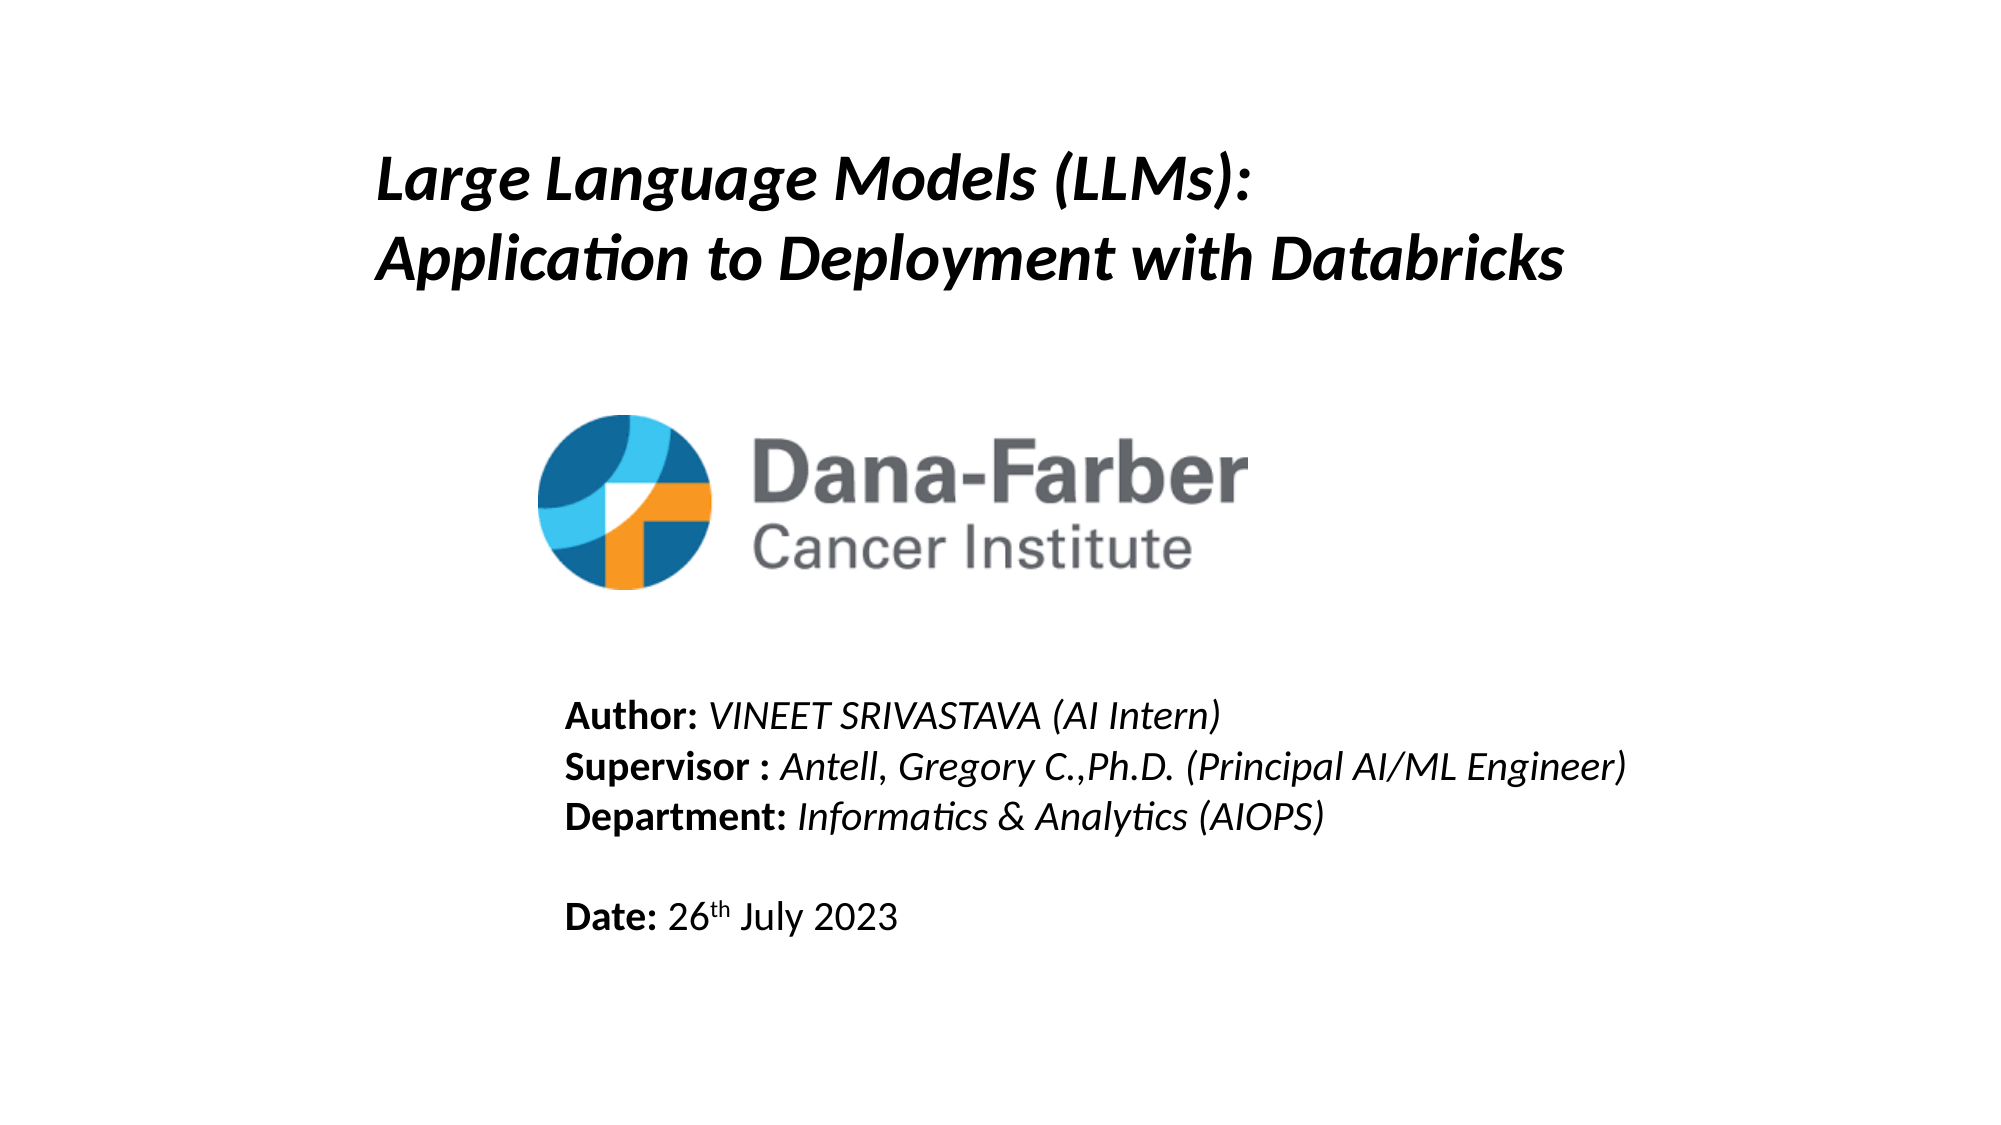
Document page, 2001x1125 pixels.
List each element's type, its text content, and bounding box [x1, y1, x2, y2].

picture [538, 415, 1248, 590]
text_box Author: VINEET SRIVASTAVA (AI Intern) Supervisor : Antell, Gregory C.,Ph.D. (Principal AI/ML Engineer) Department: Informatics & Analytics (AIOPS) Date: 26th July 2023 [550, 680, 1716, 946]
text_box Large Language Models (LLMs): Application to Deployment with Databricks [361, 126, 1972, 302]
